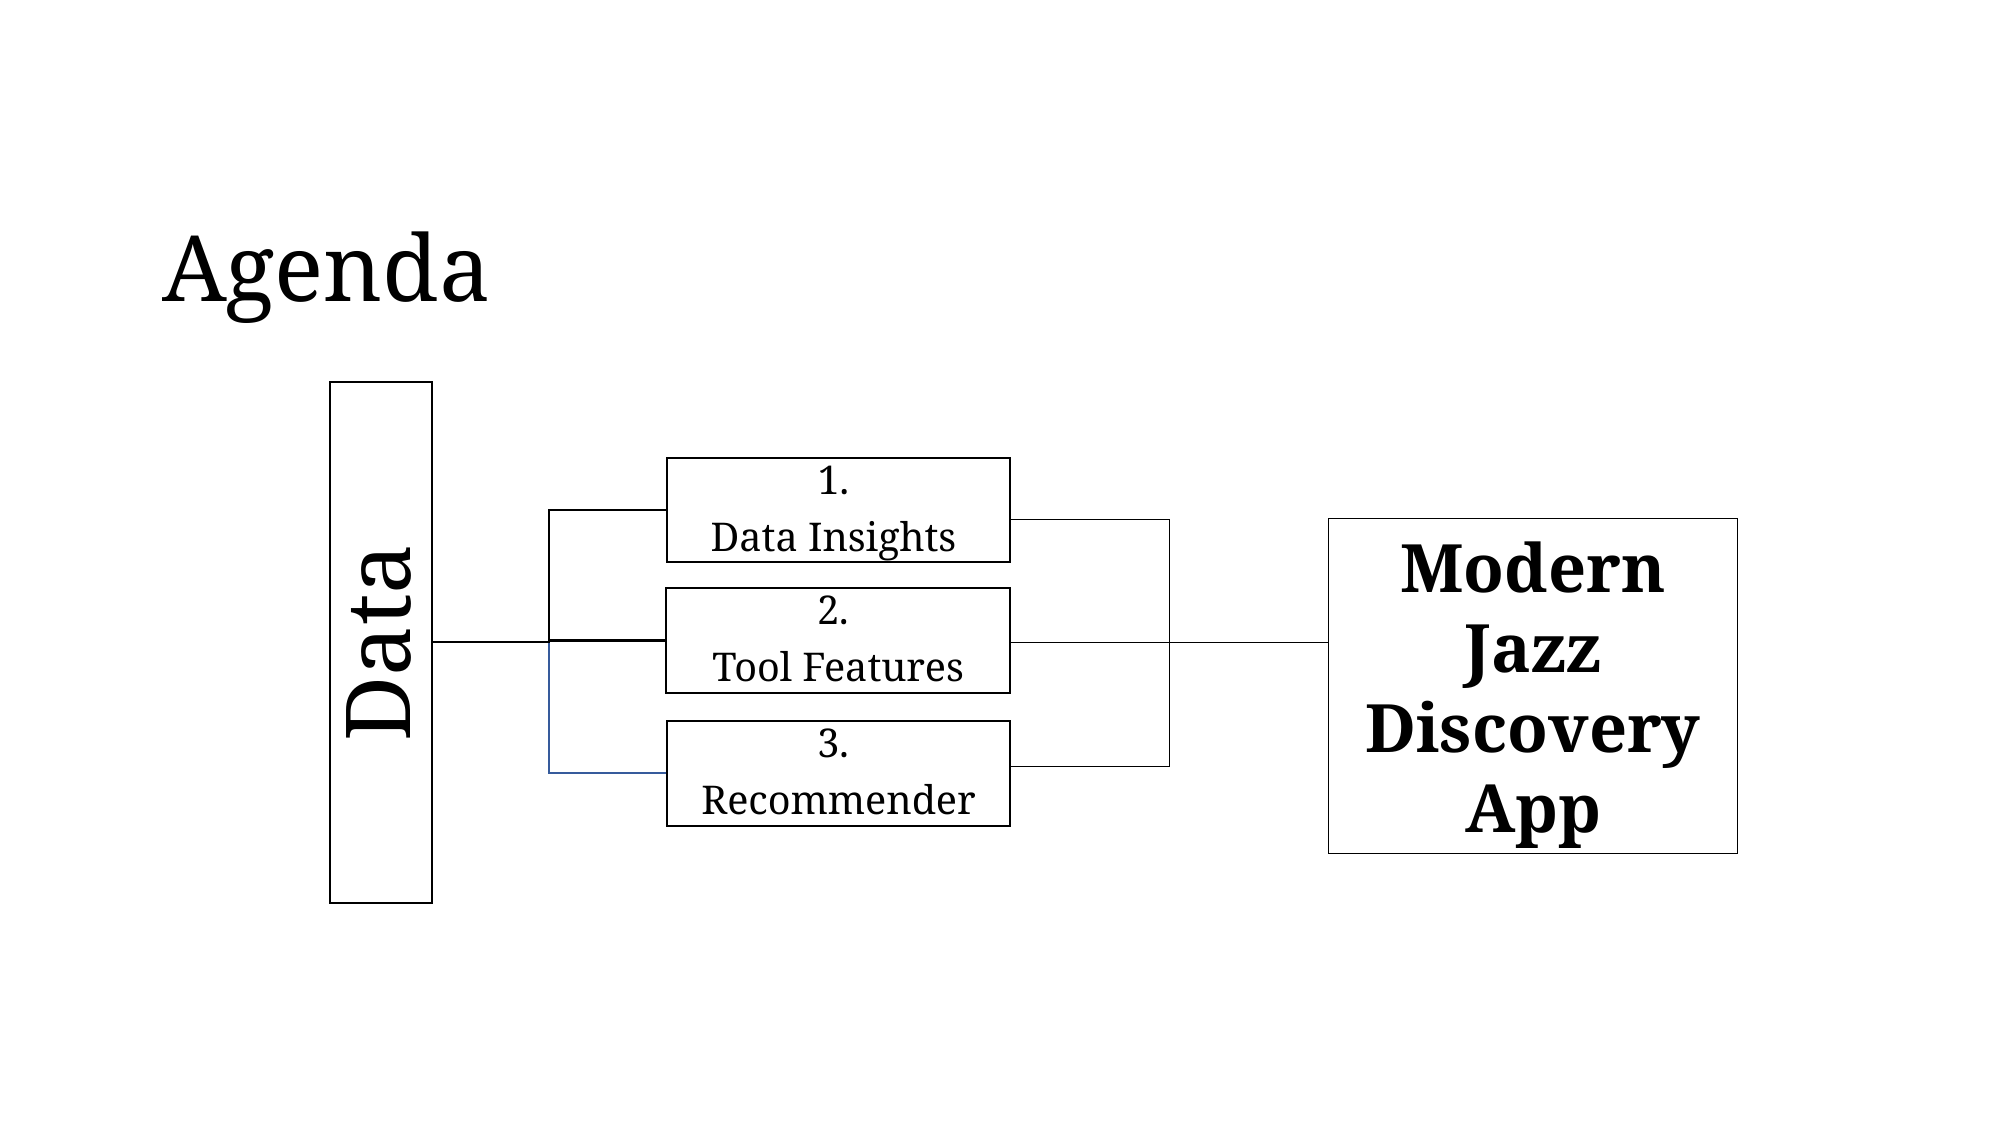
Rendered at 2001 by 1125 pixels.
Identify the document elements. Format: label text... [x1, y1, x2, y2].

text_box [228, 365, 1116, 917]
title Agenda [147, 162, 1873, 381]
text_box Modern Jazz Discovery App [1328, 518, 1738, 854]
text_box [1010, 642, 1329, 767]
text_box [1010, 519, 1329, 642]
